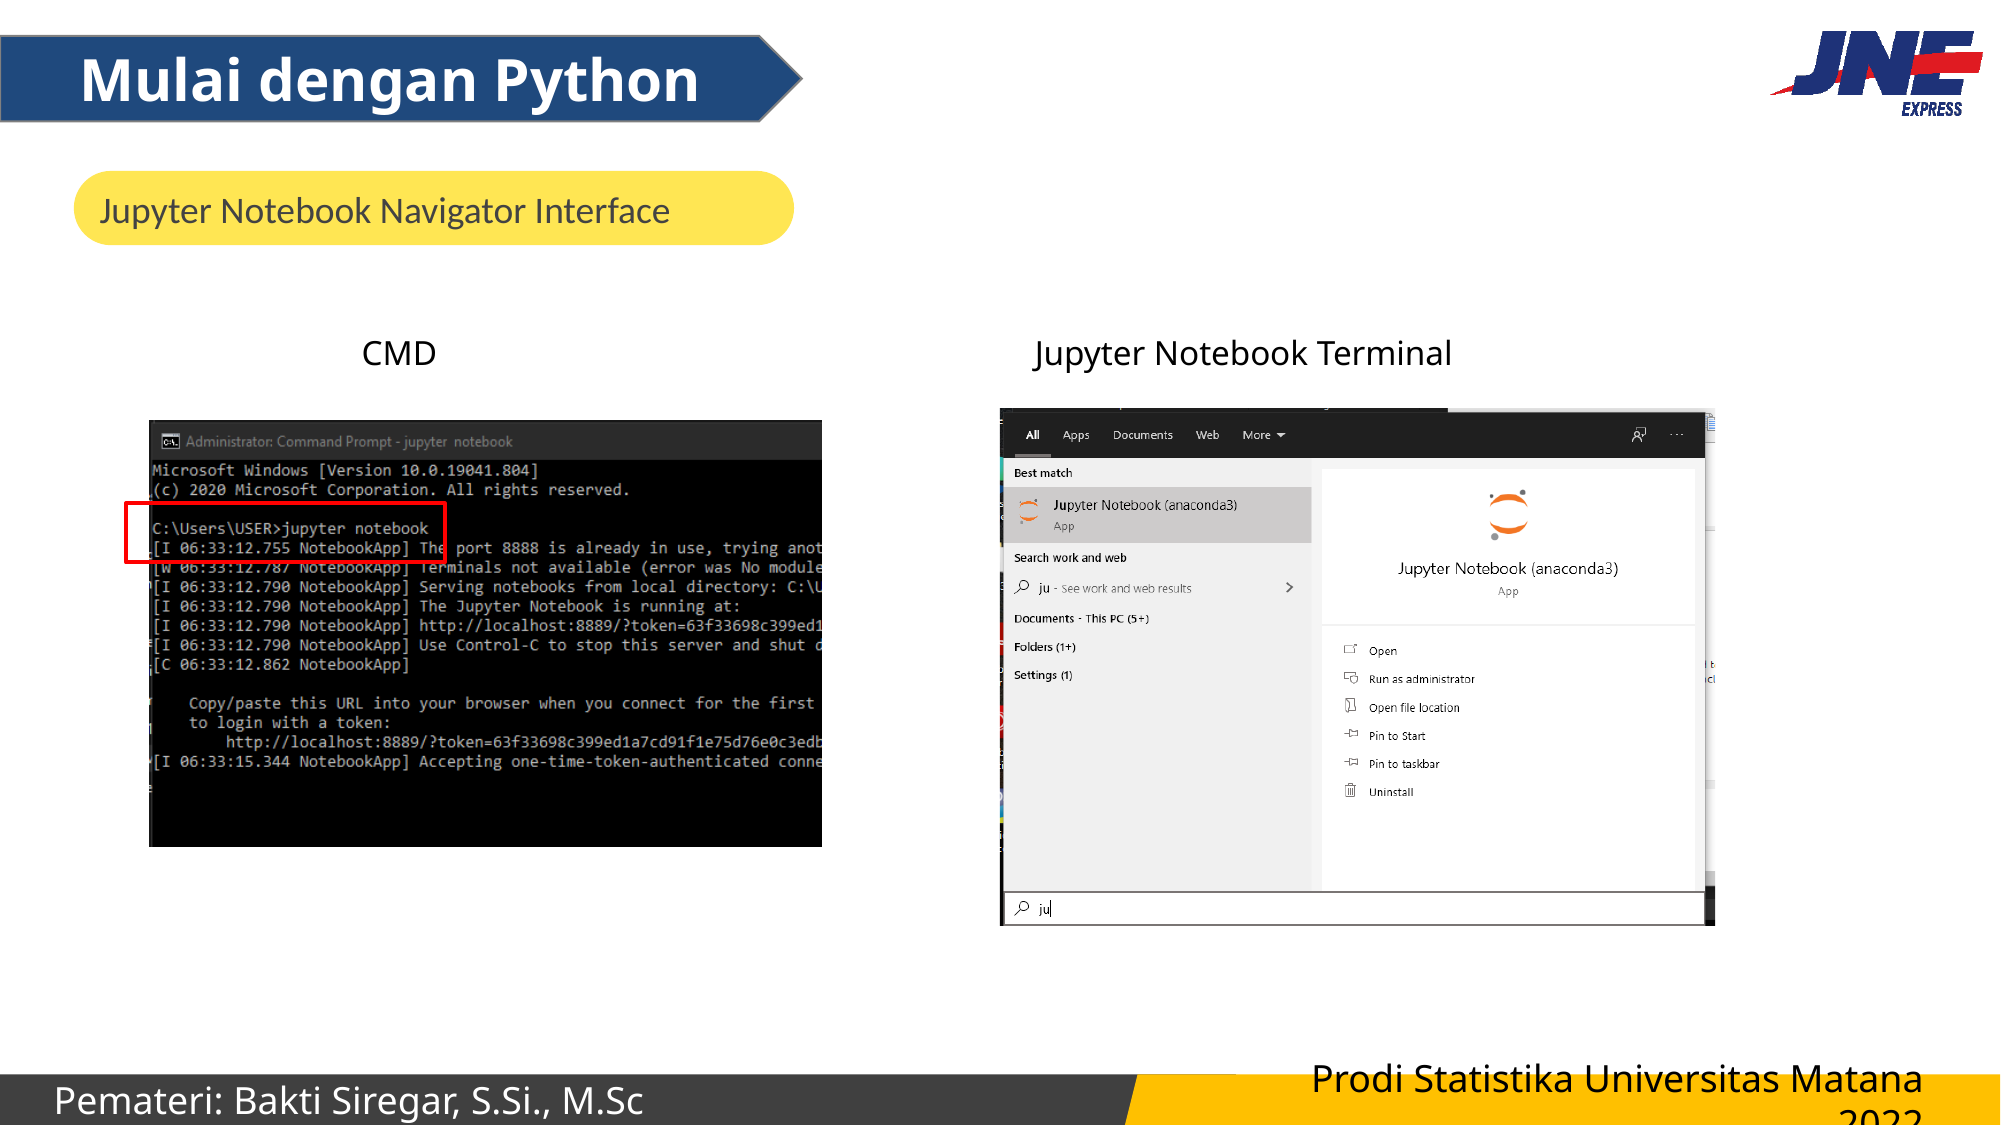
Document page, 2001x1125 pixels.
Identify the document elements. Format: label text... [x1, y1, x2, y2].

picture [149, 420, 822, 847]
text_box CMD [350, 306, 553, 397]
picture [1770, 31, 1983, 116]
text_box [125, 503, 149, 563]
text_box Jupyter Notebook Terminal [1023, 306, 1482, 397]
text_box Mulai dengan Python [0, 34, 804, 123]
picture [999, 408, 1716, 926]
text_box Jupyter Notebook Navigator Interface [73, 170, 795, 246]
